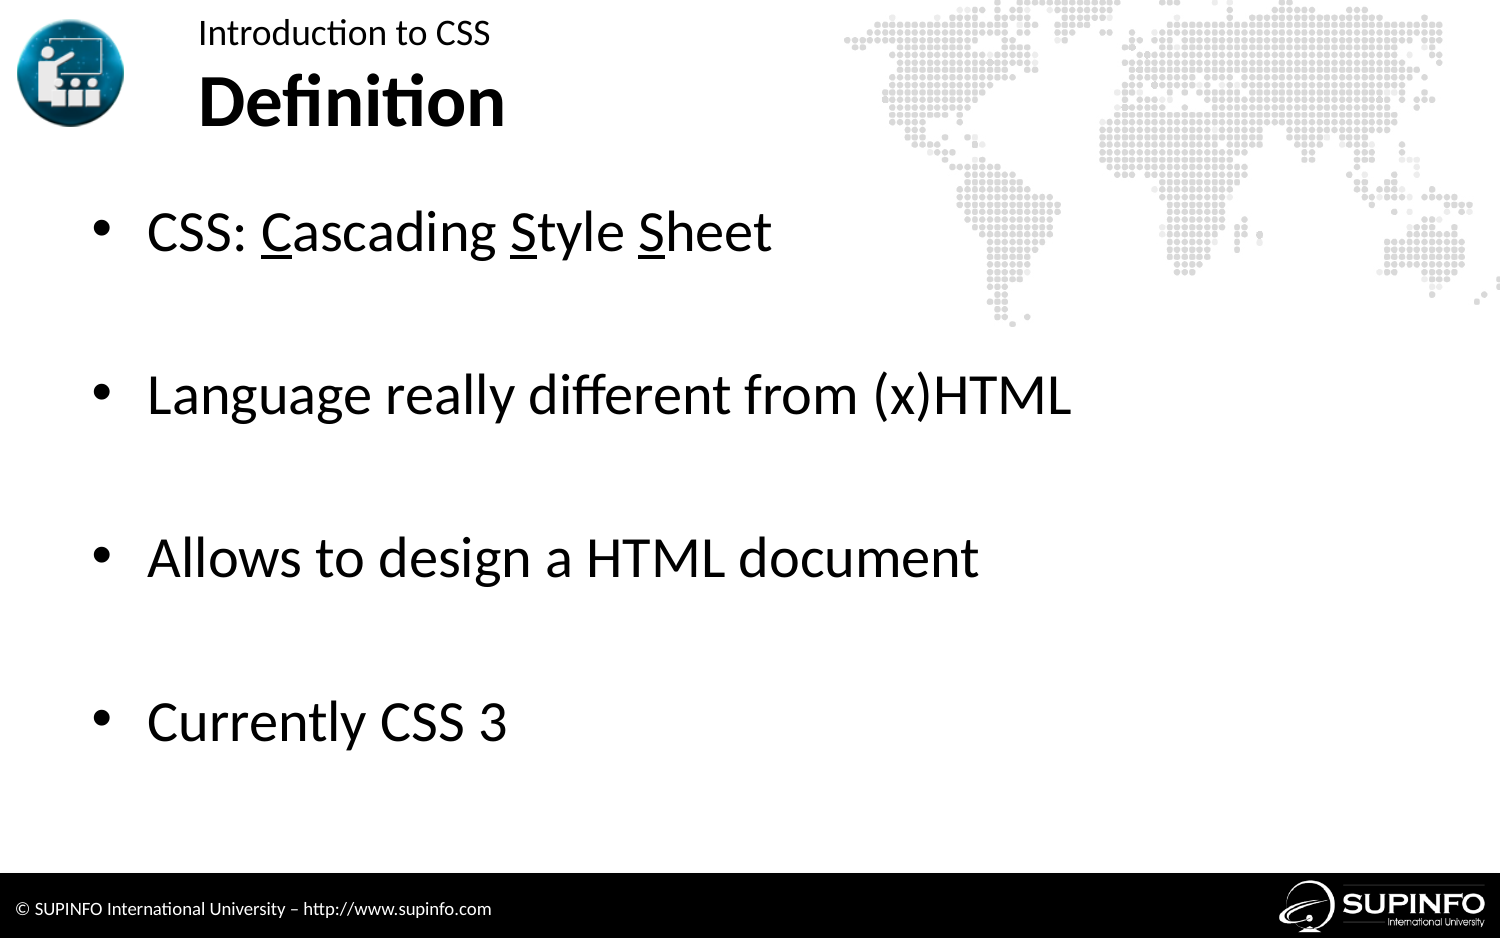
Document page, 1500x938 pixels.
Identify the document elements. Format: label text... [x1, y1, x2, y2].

picture [844, 0, 1500, 327]
picture [39, 46, 101, 107]
list CSS: Cascading Style Sheet Language really different from (x)HTML Allows to design a HTML document Currently CSS 3 [76, 185, 1436, 880]
picture [17, 19, 125, 127]
list Introduction to CSS [183, 0, 1459, 56]
text_box [419, 28, 450, 90]
picture [1269, 870, 1494, 938]
title Definition [183, 56, 1459, 138]
picture [49, 37, 102, 75]
